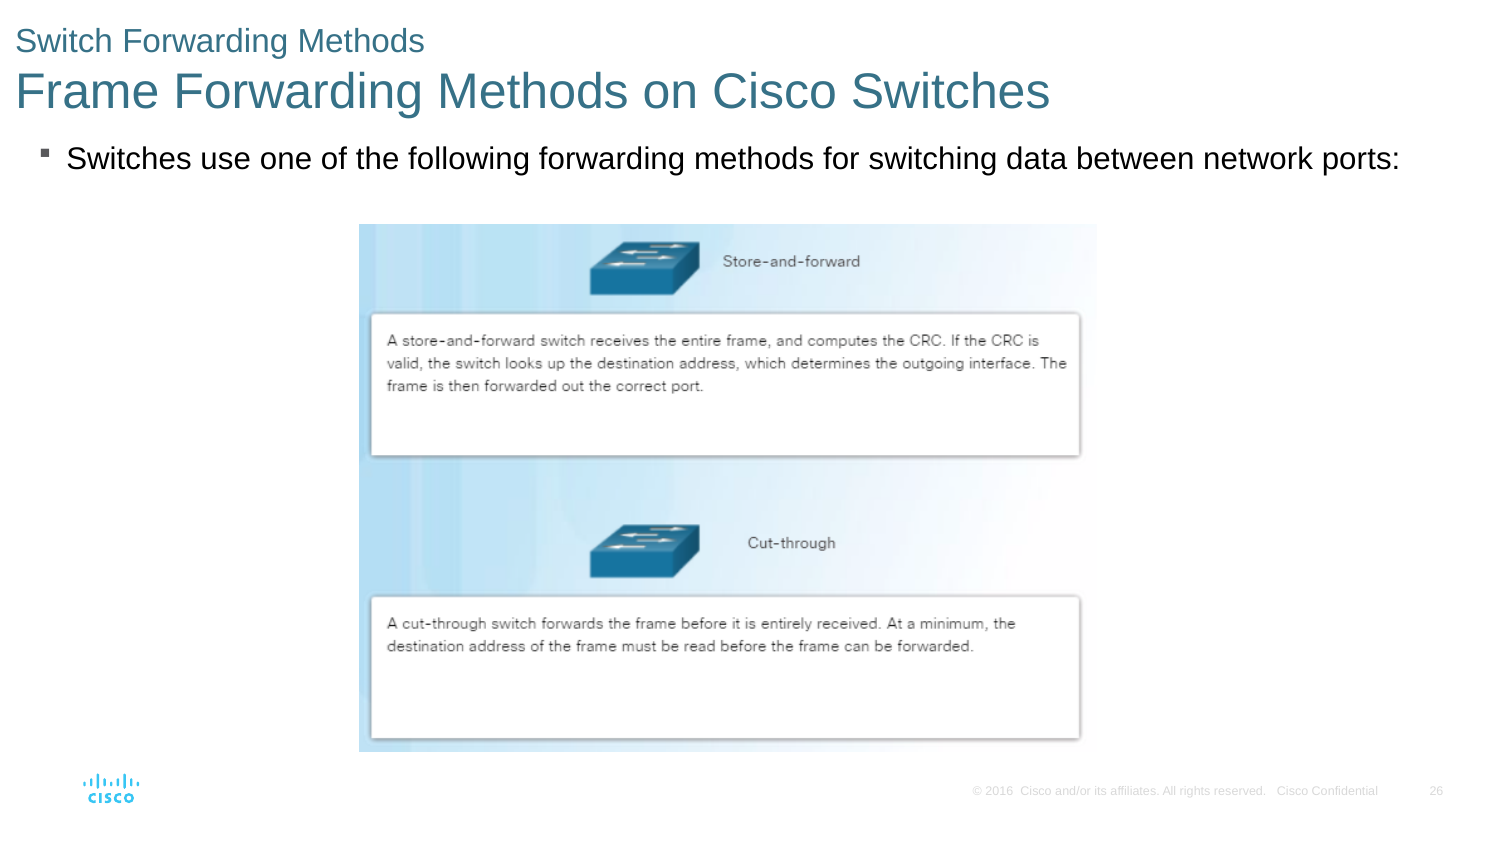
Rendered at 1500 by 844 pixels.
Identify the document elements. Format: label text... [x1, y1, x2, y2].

title Switch Forwarding Methods Frame Forwarding Methods on Cisco Switches [0, 6, 1500, 131]
list Switches use one of the following forwarding methods for switching data between network ports: [23, 131, 1476, 813]
picture [359, 224, 1097, 753]
